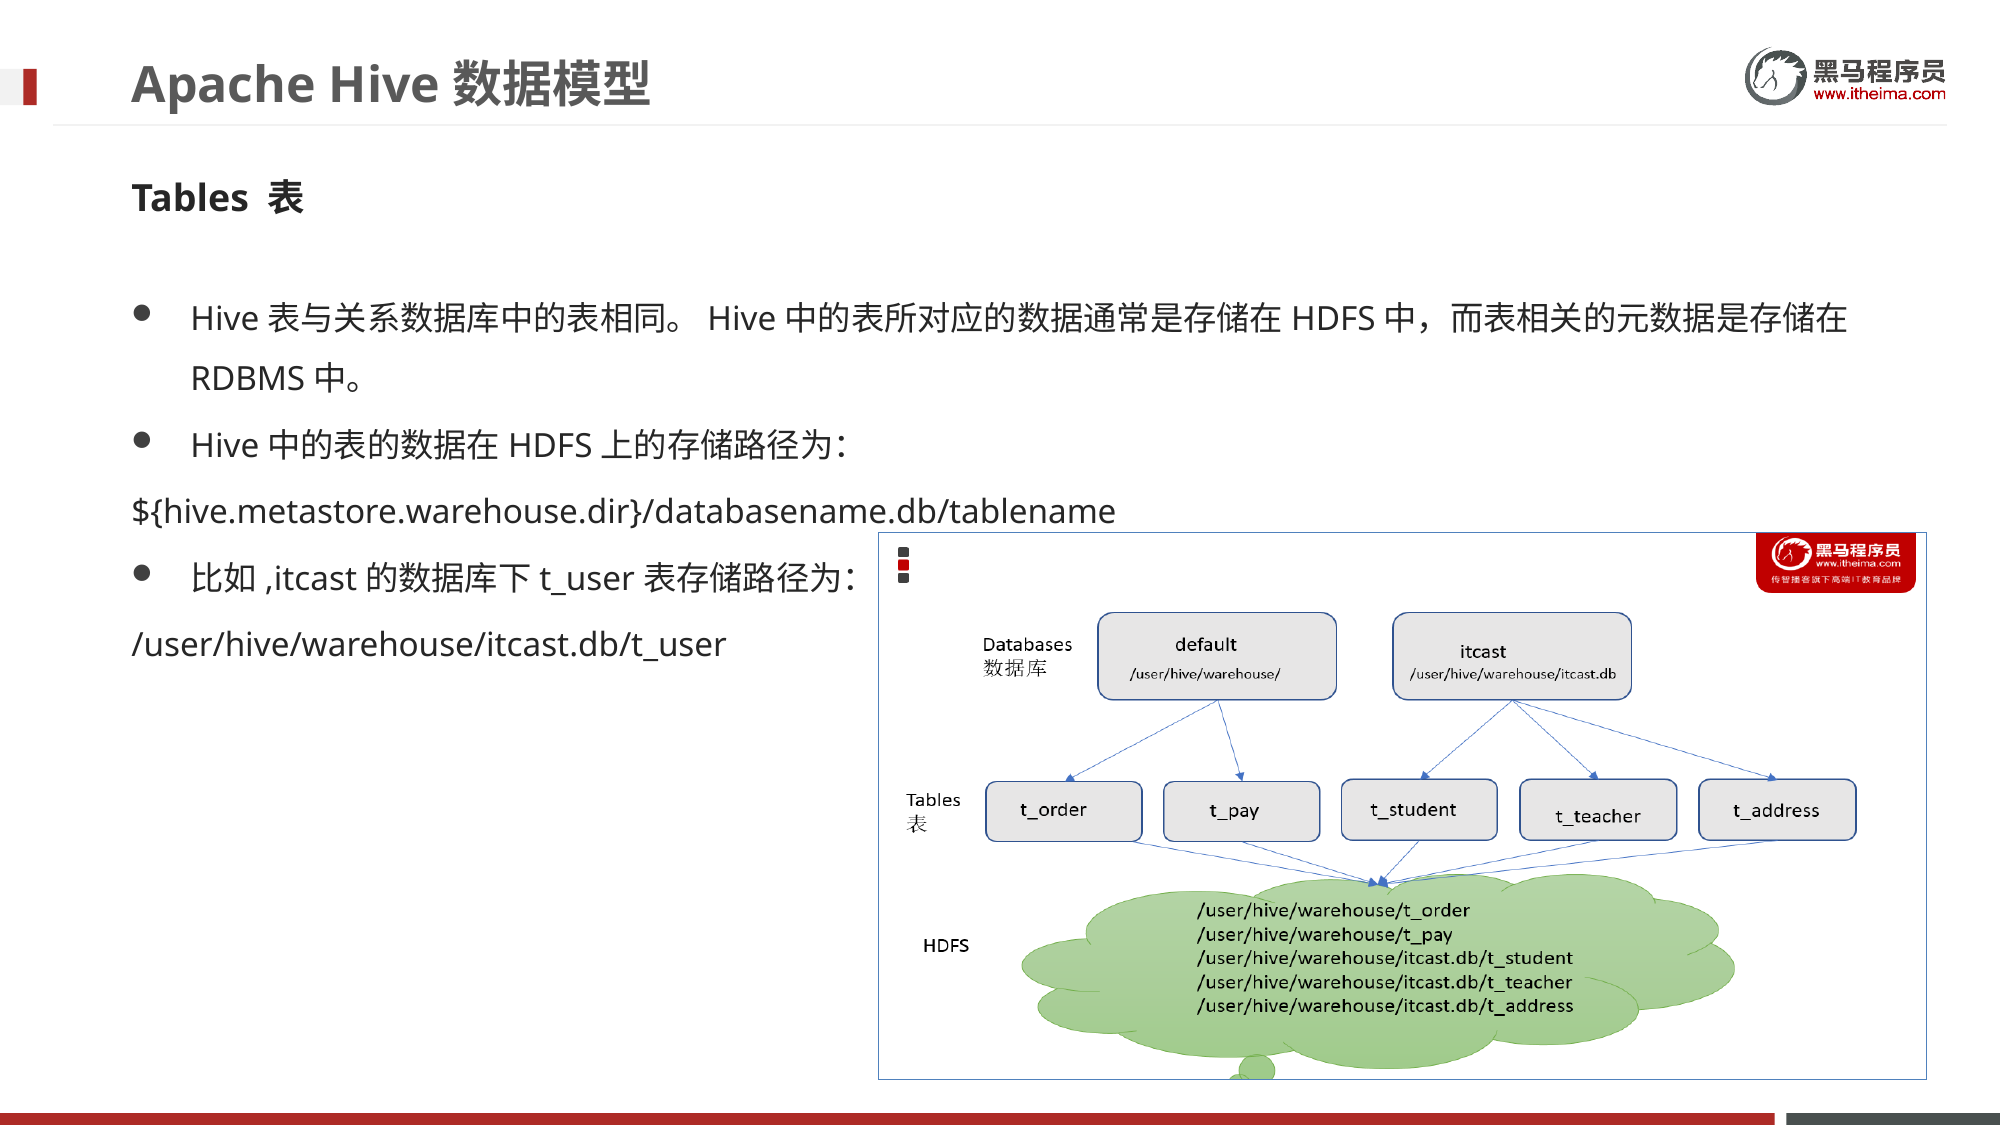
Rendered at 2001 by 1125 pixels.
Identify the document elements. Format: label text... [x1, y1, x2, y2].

list Hive表与关系数据库中的表相同。Hive中的表所对应的数据通常是存储在HDFS中，而表相关的元数据是存储在RDBMS中。 Hive中的表的数据在HDFS上的存储路径为： ${hive.metastore.warehouse.dir}/databasename.db/tablename 比如,itcast的数据库下t_user表存储路径为： /user/hive/warehouse/itcast.db/t_user [116, 270, 1880, 963]
title Apache Hive数据模型 [116, 40, 1556, 125]
picture [877, 532, 1927, 1080]
picture [1744, 46, 1946, 106]
list Tables 表 [116, 154, 1880, 239]
